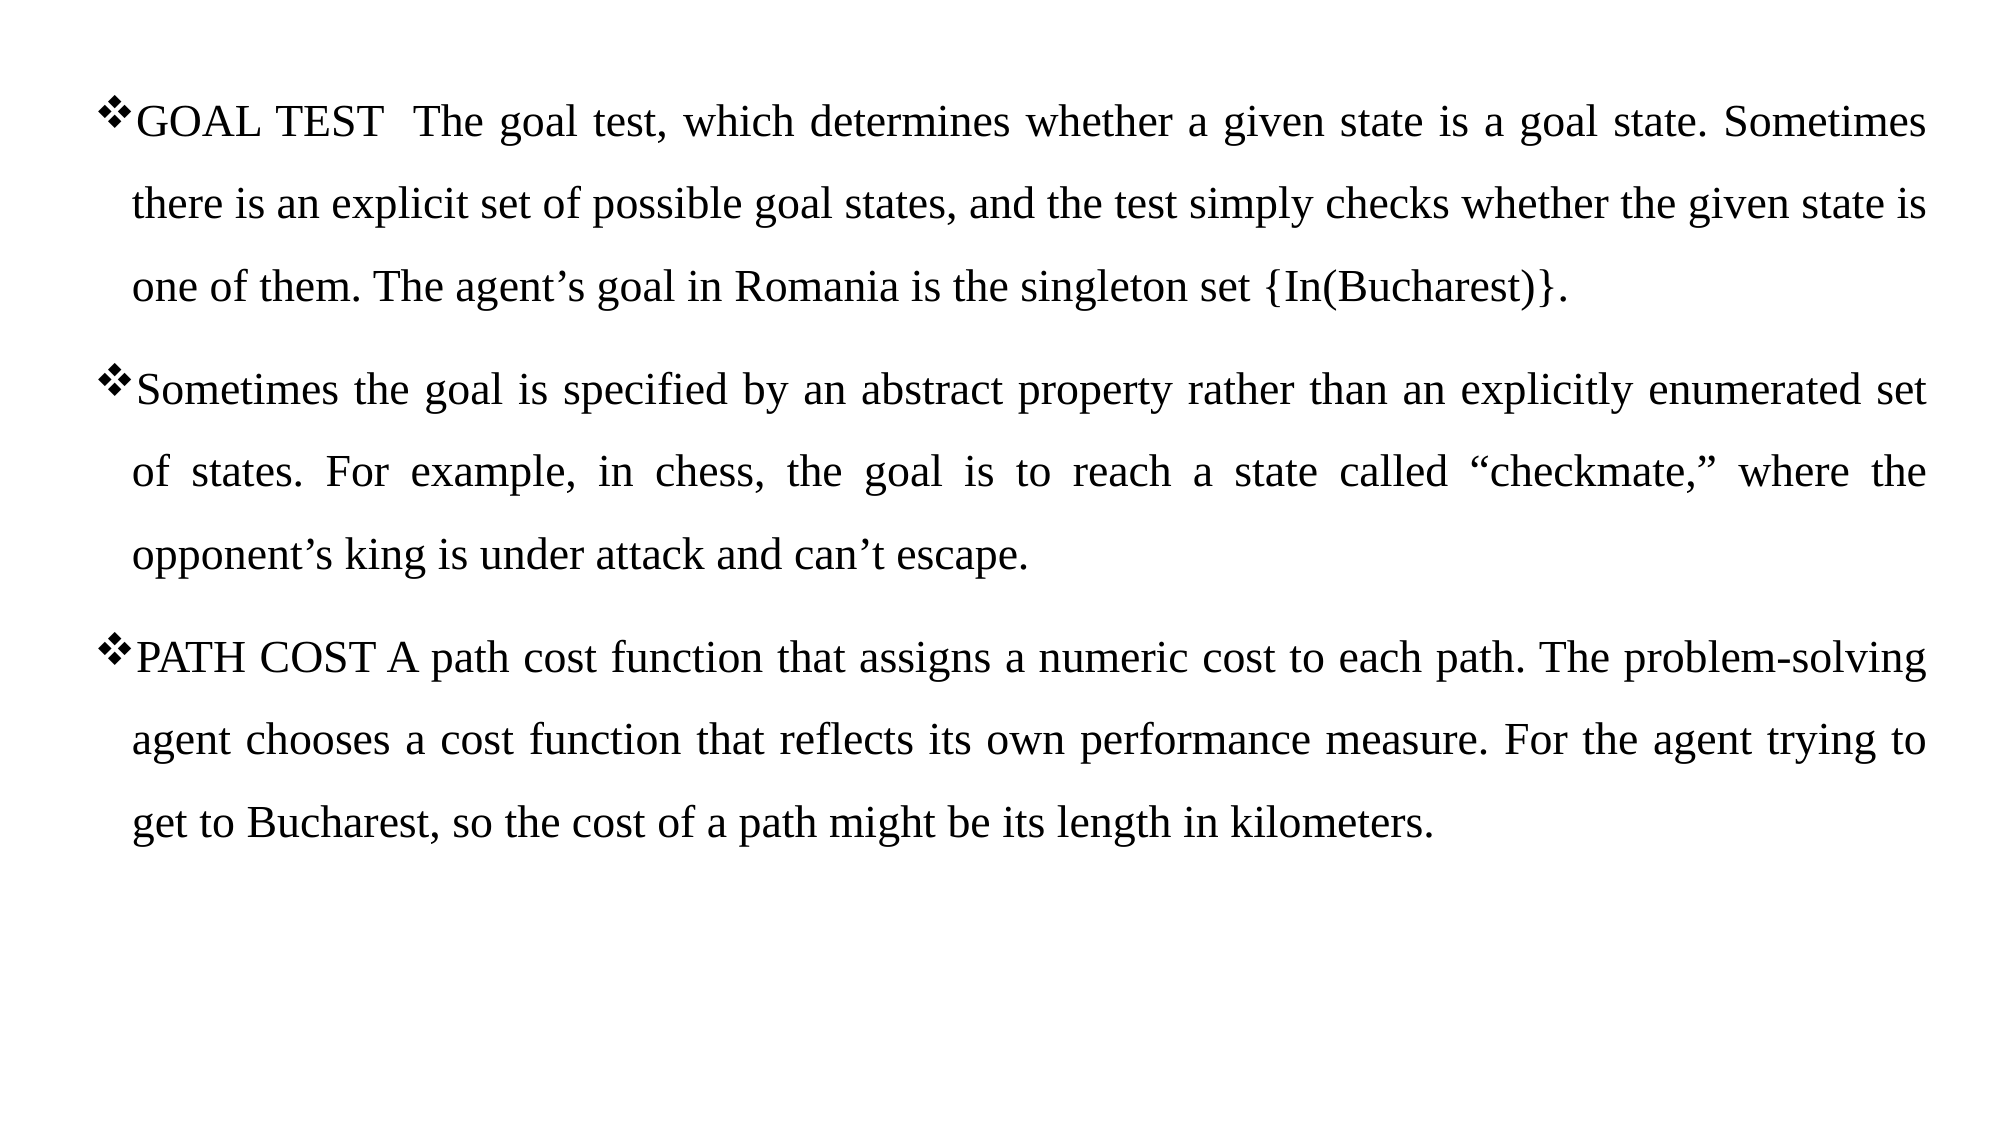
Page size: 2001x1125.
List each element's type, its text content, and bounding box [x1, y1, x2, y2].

list GOAL TEST The goal test, which determines whether a given state is a goal state. Sometimes there is an explicit set of possible goal states, and the test simply checks whether the given state is one of them. The agent’s goal in Romania is the singleton set {In(Bucharest)}. Sometimes the goal is specified by an abstract property rather than an explicitly enumerated set of states. For example, in chess, the goal is to reach a state called “checkmate,” where the opponent’s king is under attack and can’t escape. PATH COST A path cost function that assigns a numeric cost to each path. The problem-solving agent chooses a cost function that reflects its own performance measure. For the agent trying to get to Bucharest, so the cost of a path might be its length in kilometers. [79, 55, 1944, 1105]
